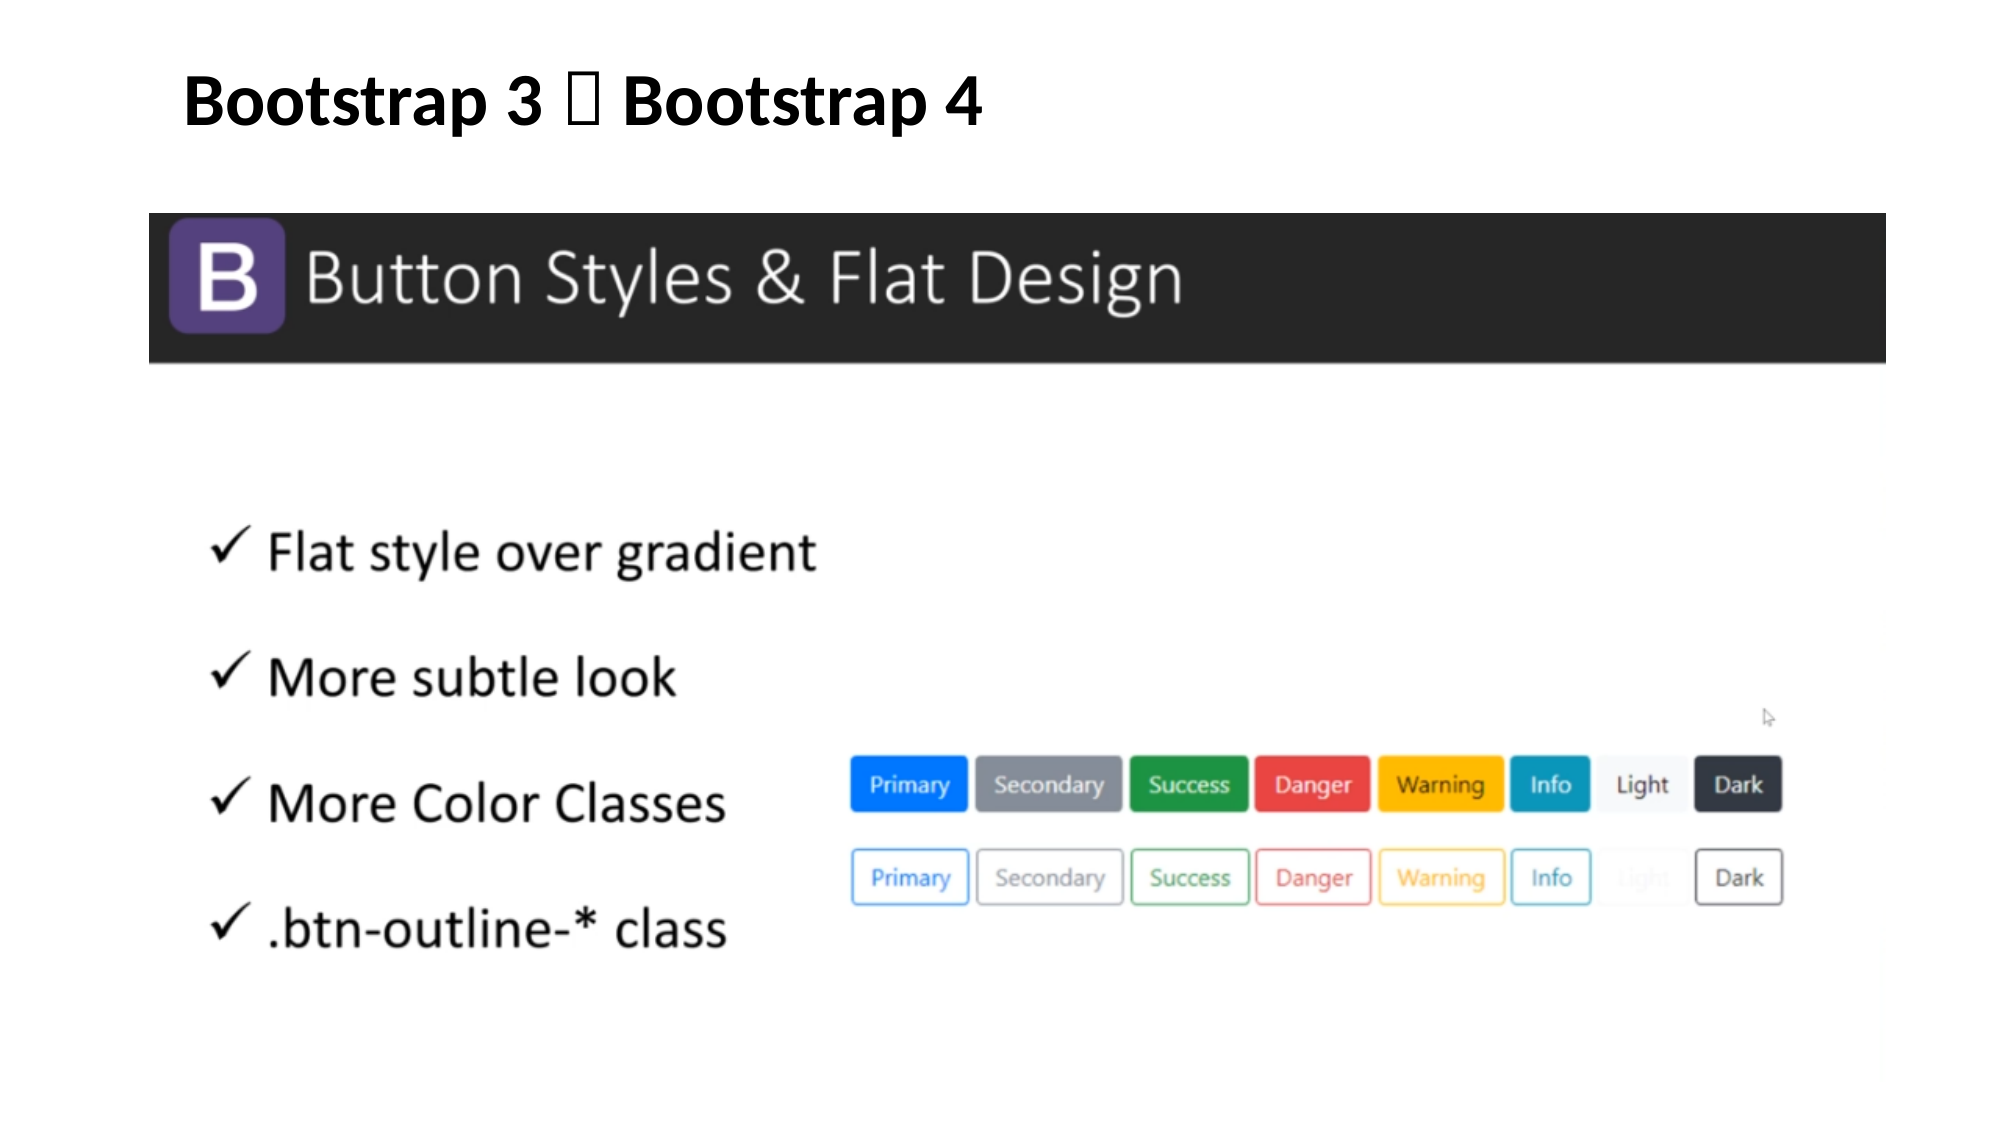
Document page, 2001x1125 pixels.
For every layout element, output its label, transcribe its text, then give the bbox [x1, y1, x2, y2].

picture [149, 213, 1886, 1082]
text_box Bootstrap 3  Bootstrap 4 [168, 42, 999, 148]
